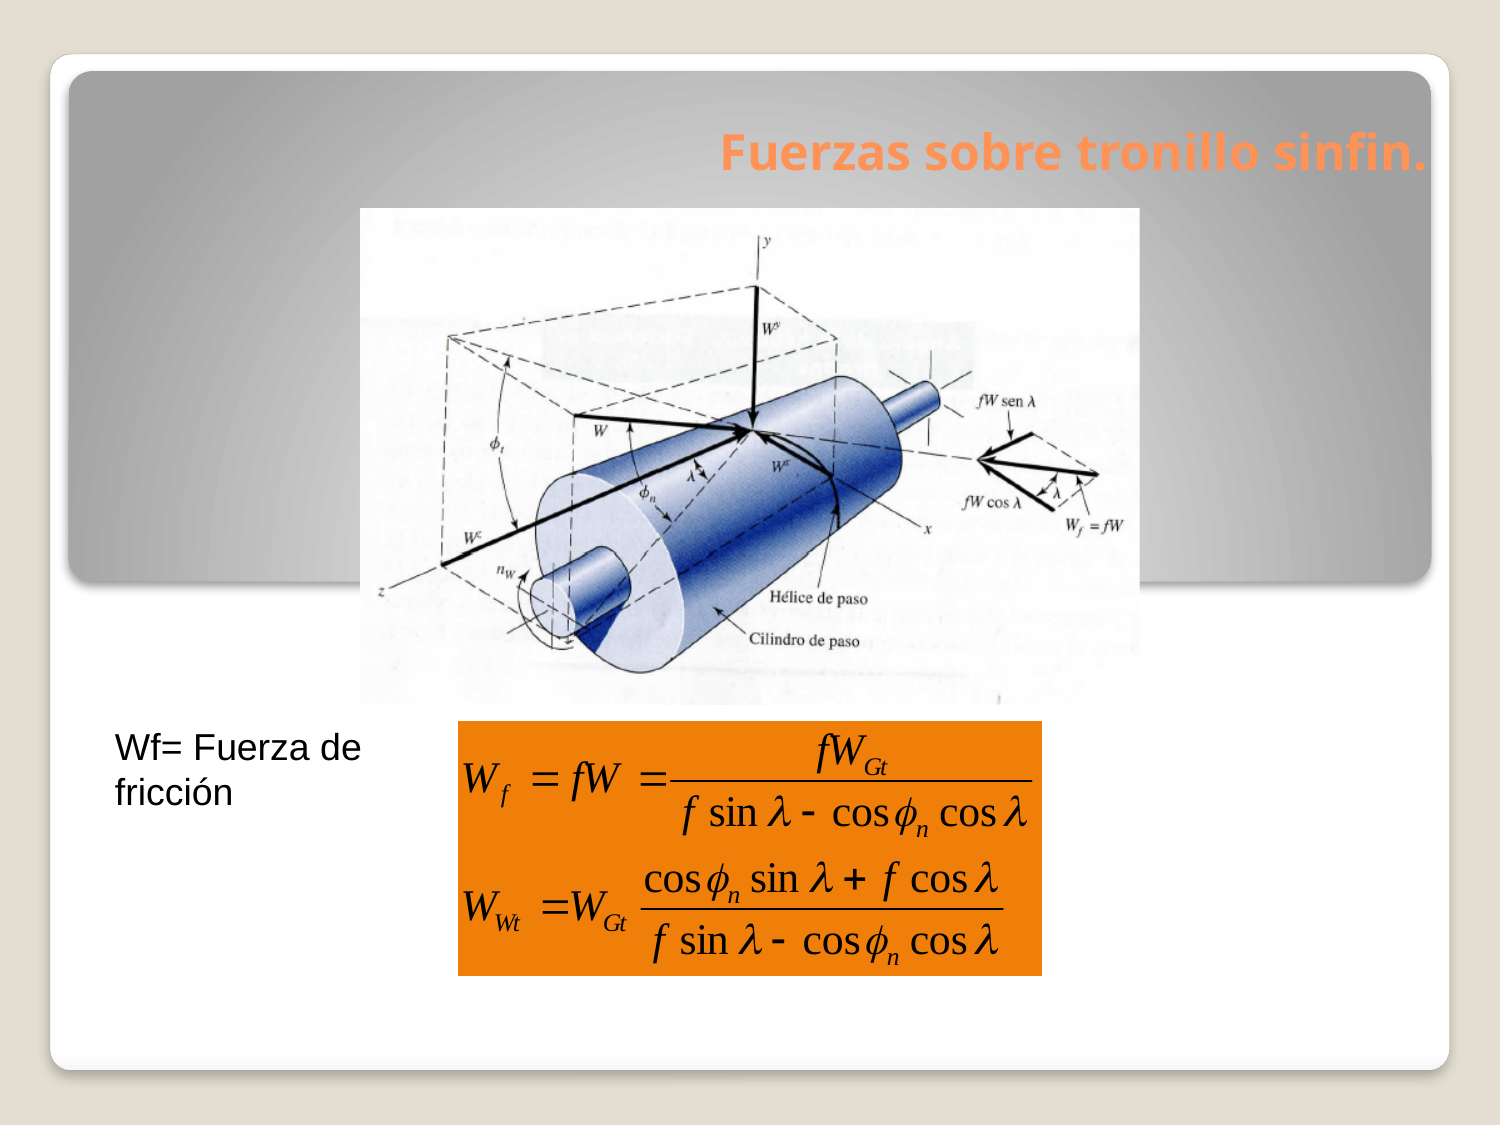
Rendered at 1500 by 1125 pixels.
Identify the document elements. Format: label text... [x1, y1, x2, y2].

picture [359, 207, 1140, 705]
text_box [457, 720, 1043, 976]
text_box Wf= Fuerza de fricción [100, 715, 384, 821]
text_box Fuerzas sobre tronillo sinfin. [265, 111, 1435, 189]
